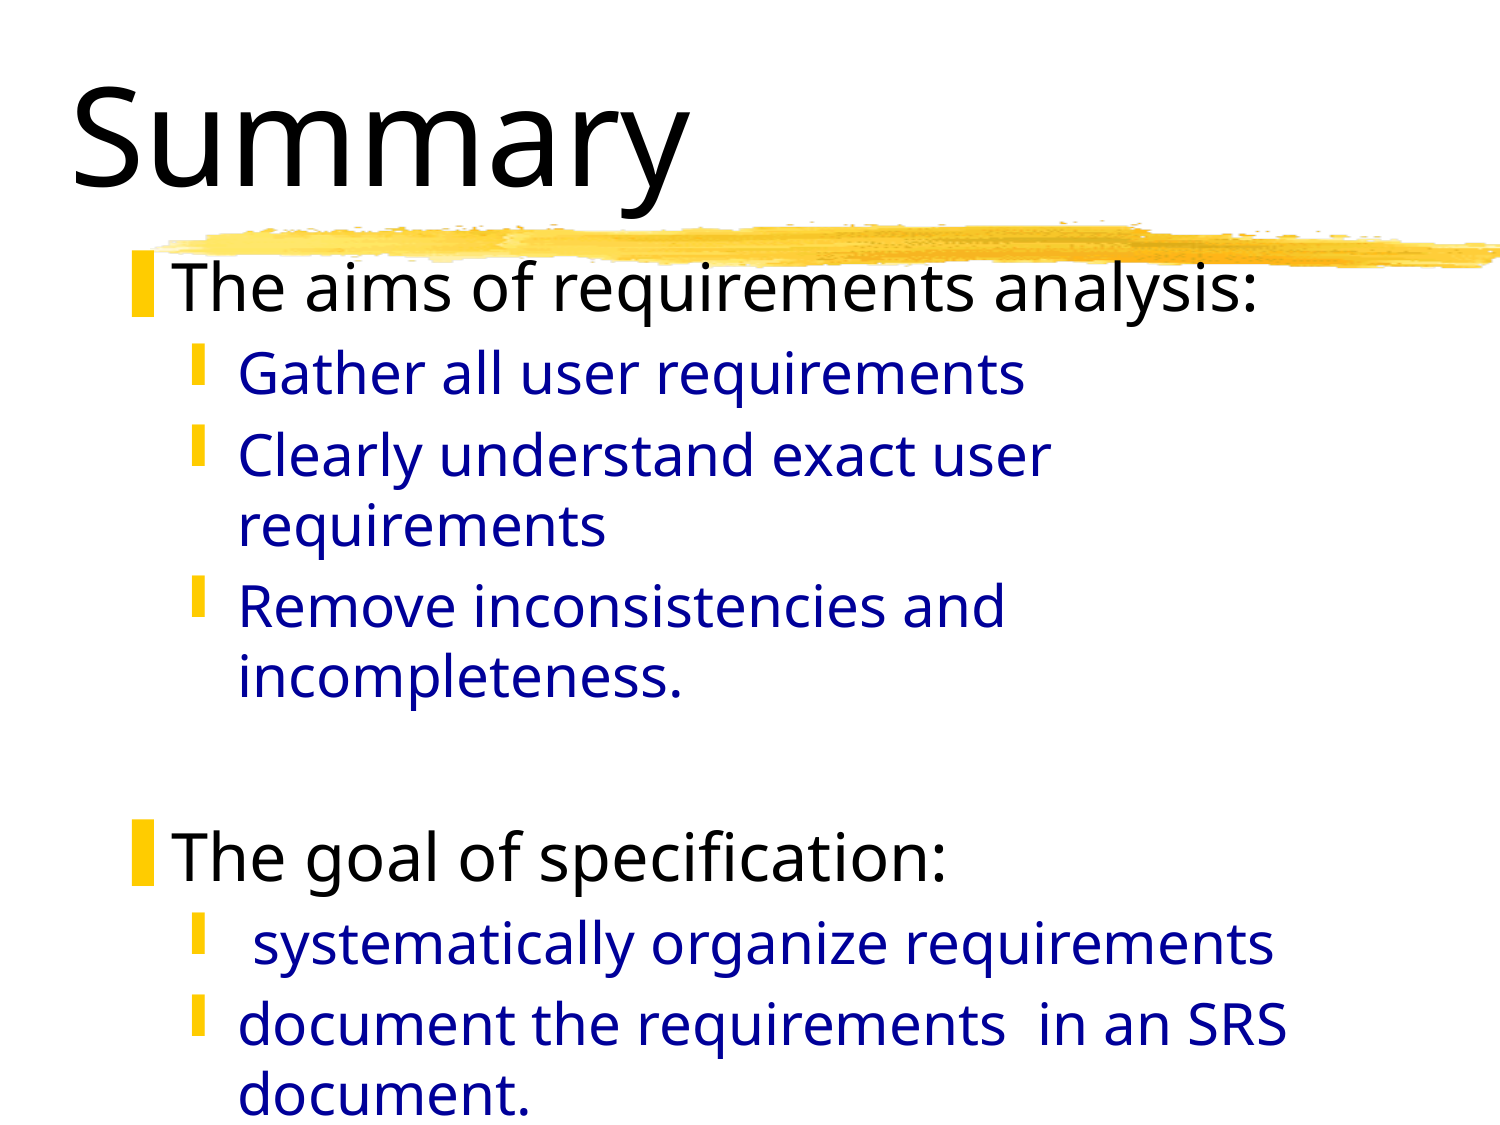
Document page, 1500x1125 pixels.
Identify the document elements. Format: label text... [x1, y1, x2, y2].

slide_number [1103, 1021, 1417, 1098]
title Summary [66, 37, 1342, 225]
list The aims of requirements analysis: Gather all user requirements Clearly understand exact user requirements Remove inconsistencies and incompleteness. The goal of specification: systematically organize requirements document the requirements in an SRS document. [112, 237, 1388, 913]
picture [150, 215, 1500, 279]
